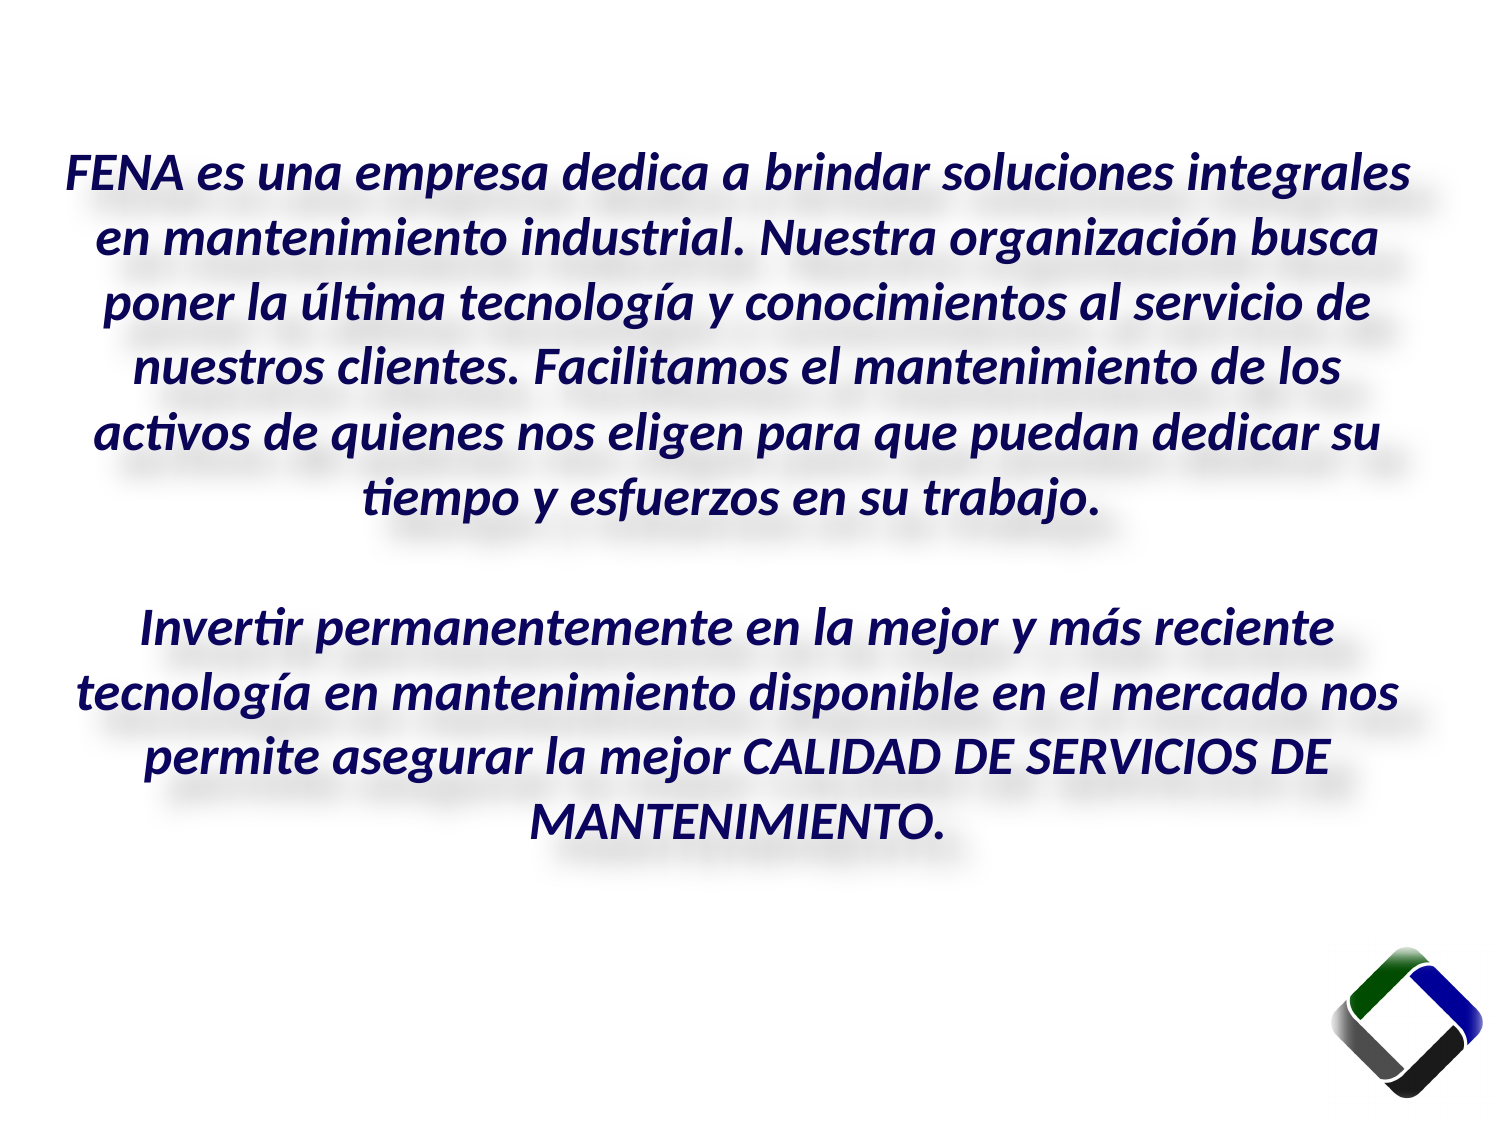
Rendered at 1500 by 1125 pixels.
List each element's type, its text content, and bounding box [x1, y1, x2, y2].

text_box FENA es una empresa dedica a brindar soluciones integrales en mantenimiento industrial. Nuestra organización busca poner la última tecnología y conocimientos al servicio de nuestros clientes. Facilitamos el mantenimiento de los activos de quienes nos eligen para que puedan dedicar su tiempo y esfuerzos en su trabajo. Invertir permanentemente en la mejor y más reciente tecnología en mantenimiento disponible en el mercado nos permite asegurar la mejor CALIDAD DE SERVICIOS DE MANTENIMIENTO. [46, 128, 1430, 858]
picture [1352, 967, 1472, 1096]
